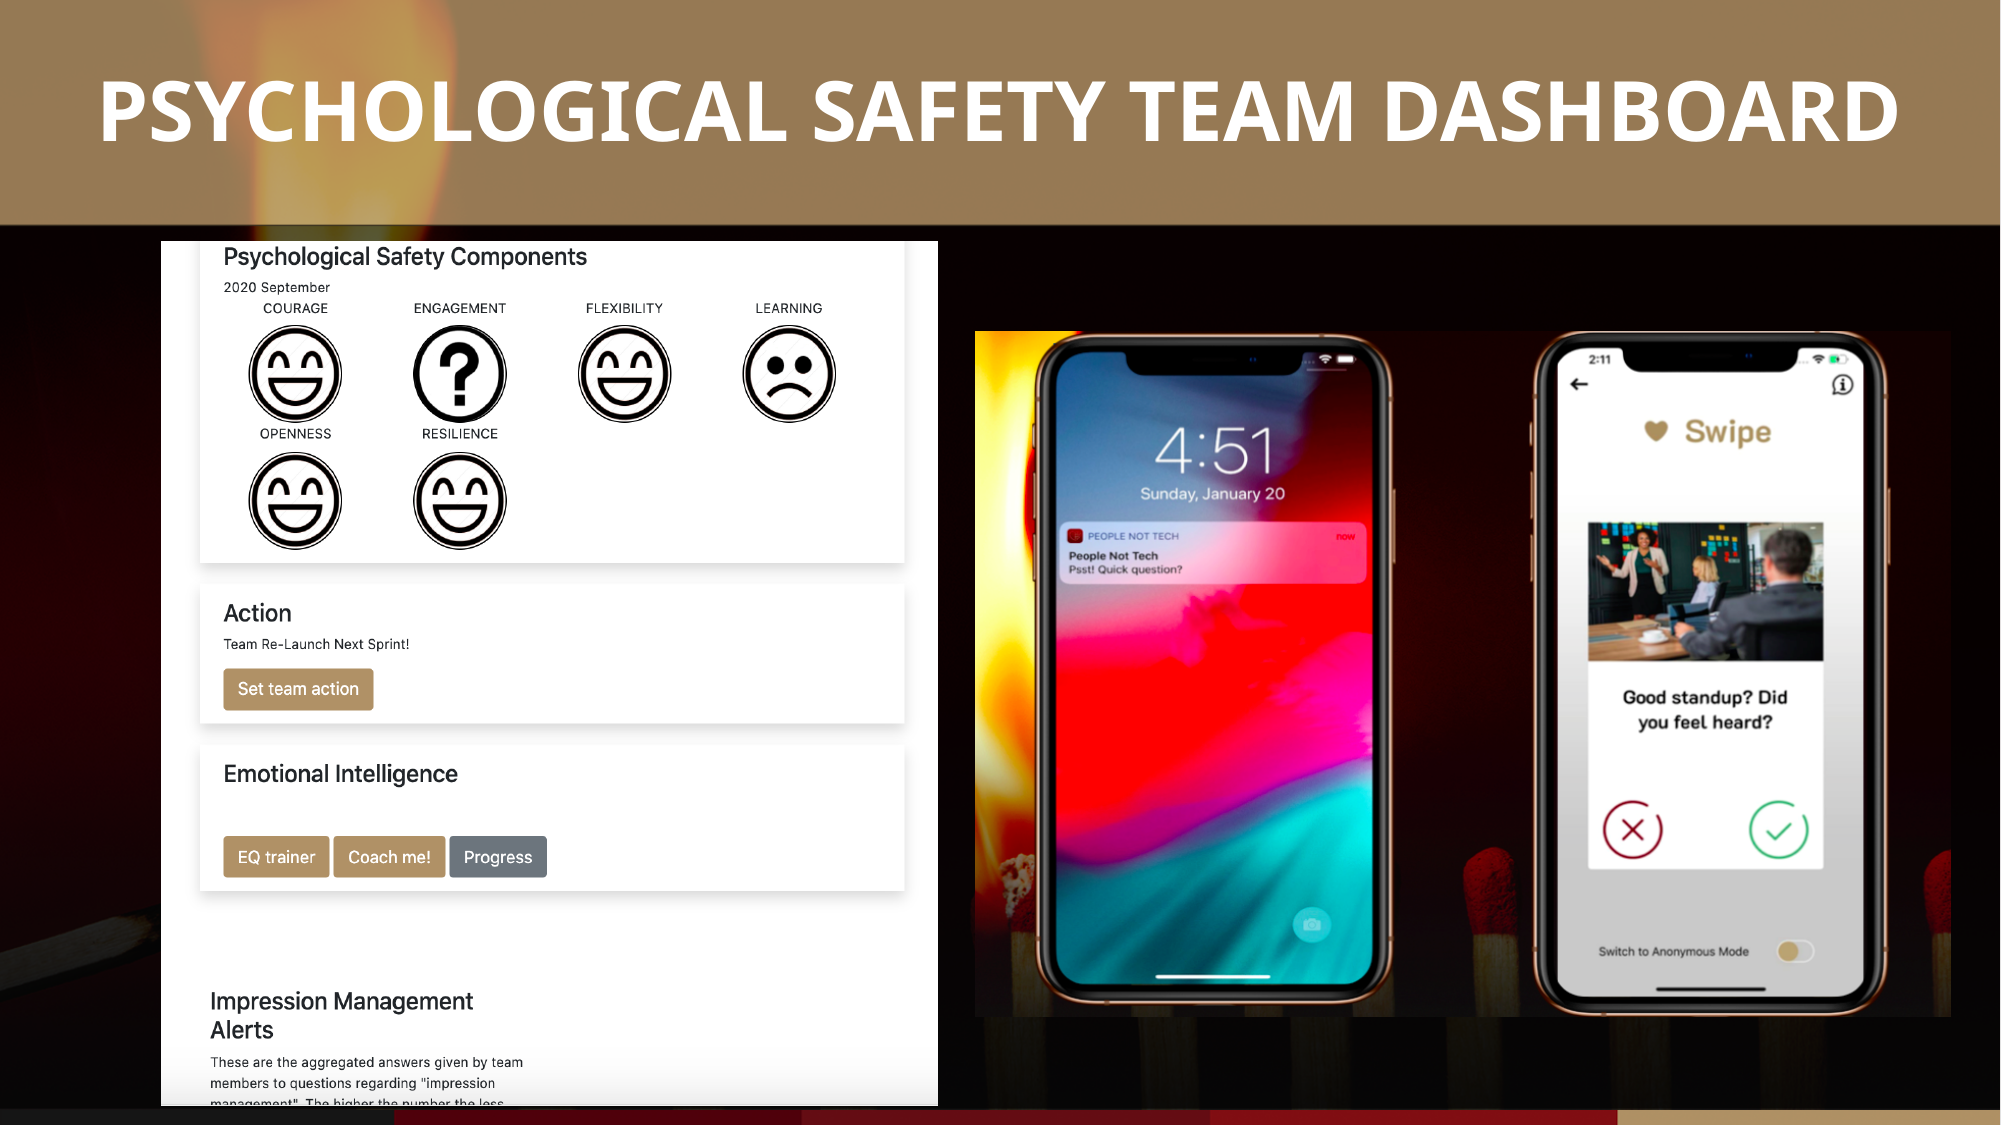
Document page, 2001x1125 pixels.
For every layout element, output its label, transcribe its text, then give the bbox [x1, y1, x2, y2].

title PSYCHOLOGICAL SAFETY TEAM DASHBOARD [0, 18, 2000, 168]
picture [0, 0, 2001, 1125]
